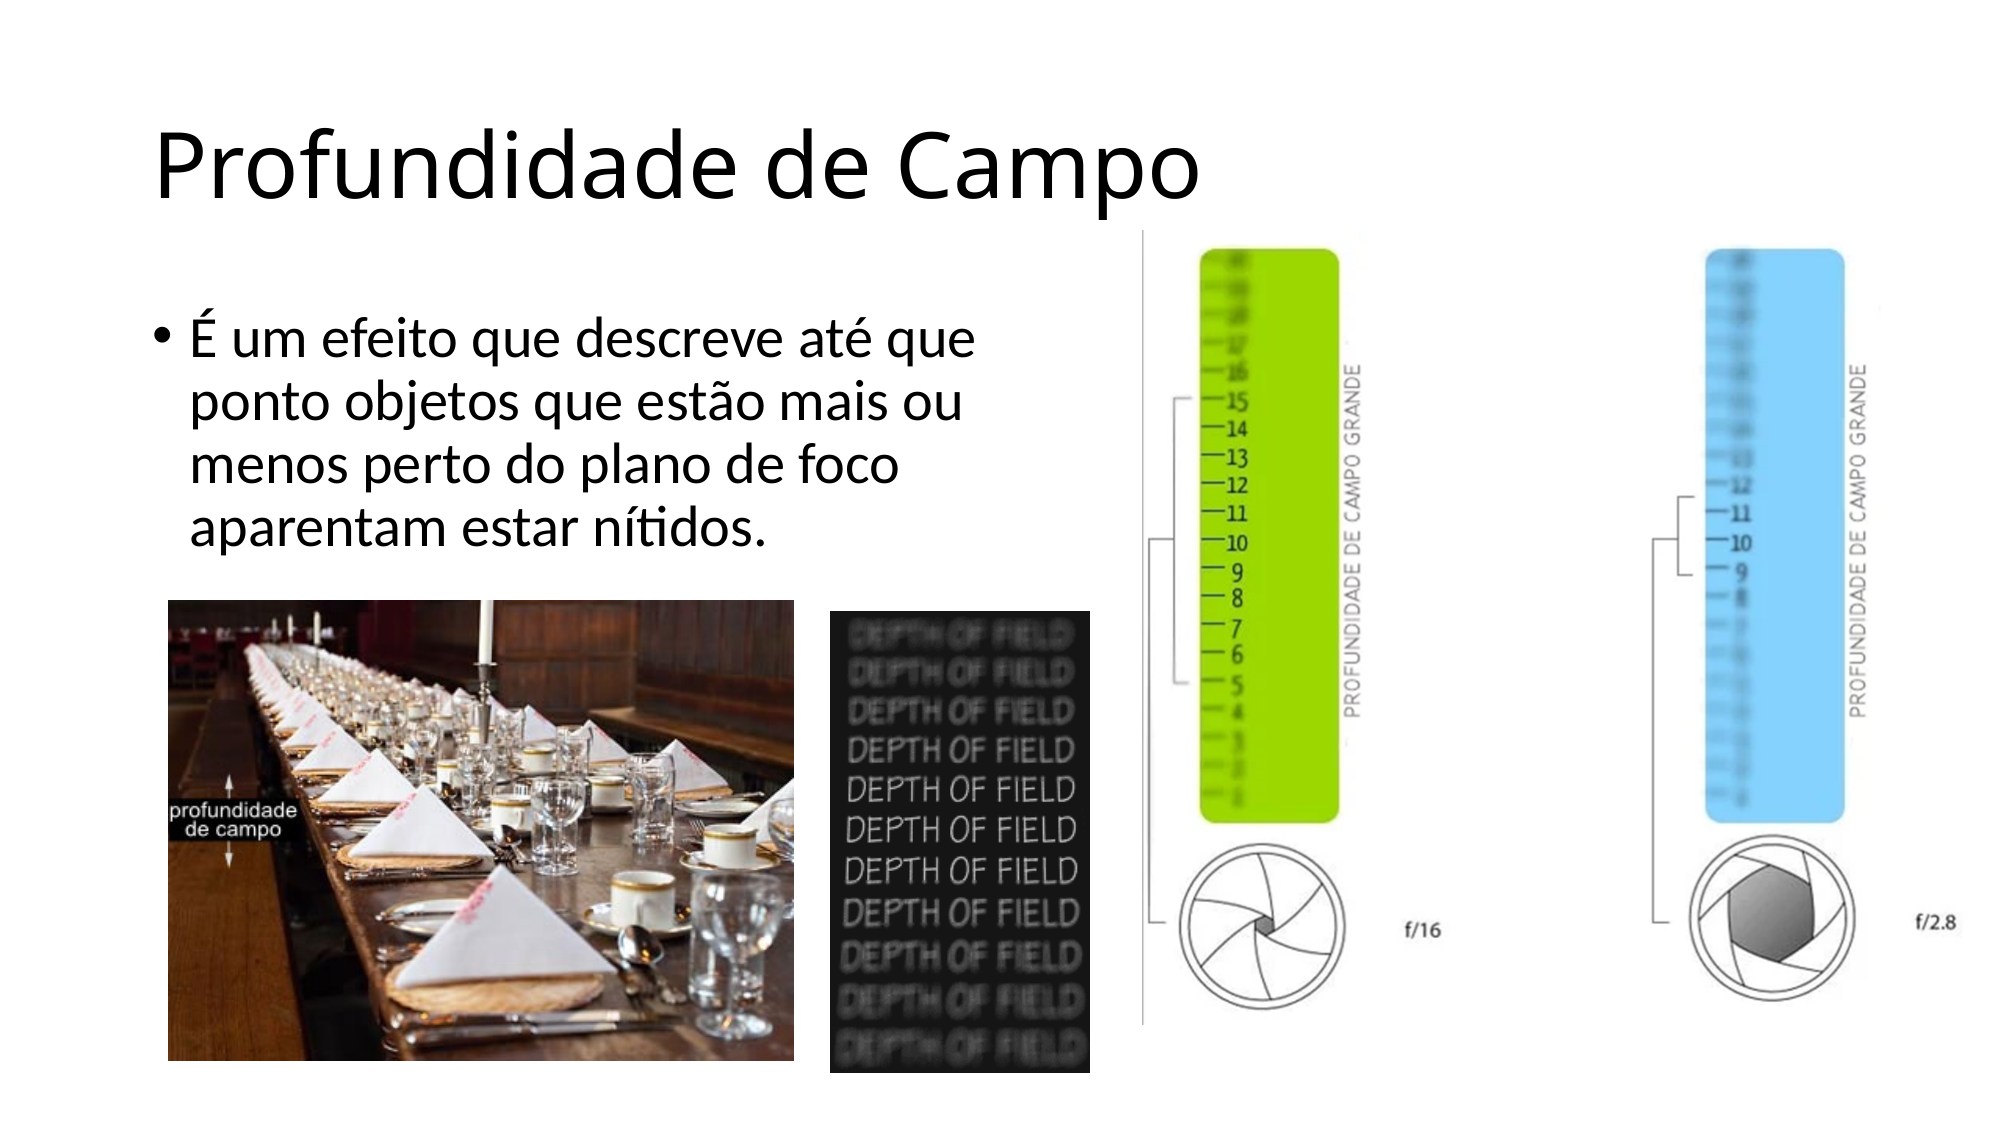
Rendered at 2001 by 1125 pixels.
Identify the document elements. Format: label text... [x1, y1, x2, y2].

picture [830, 611, 1090, 1073]
picture [1142, 230, 1973, 1025]
title Profundidade de Campo [137, 59, 1863, 278]
list É um efeito que descreve até que ponto objetos que estão mais ou menos perto do plano de foco aparentam estar nítidos. [137, 299, 1106, 578]
picture [168, 600, 794, 1062]
